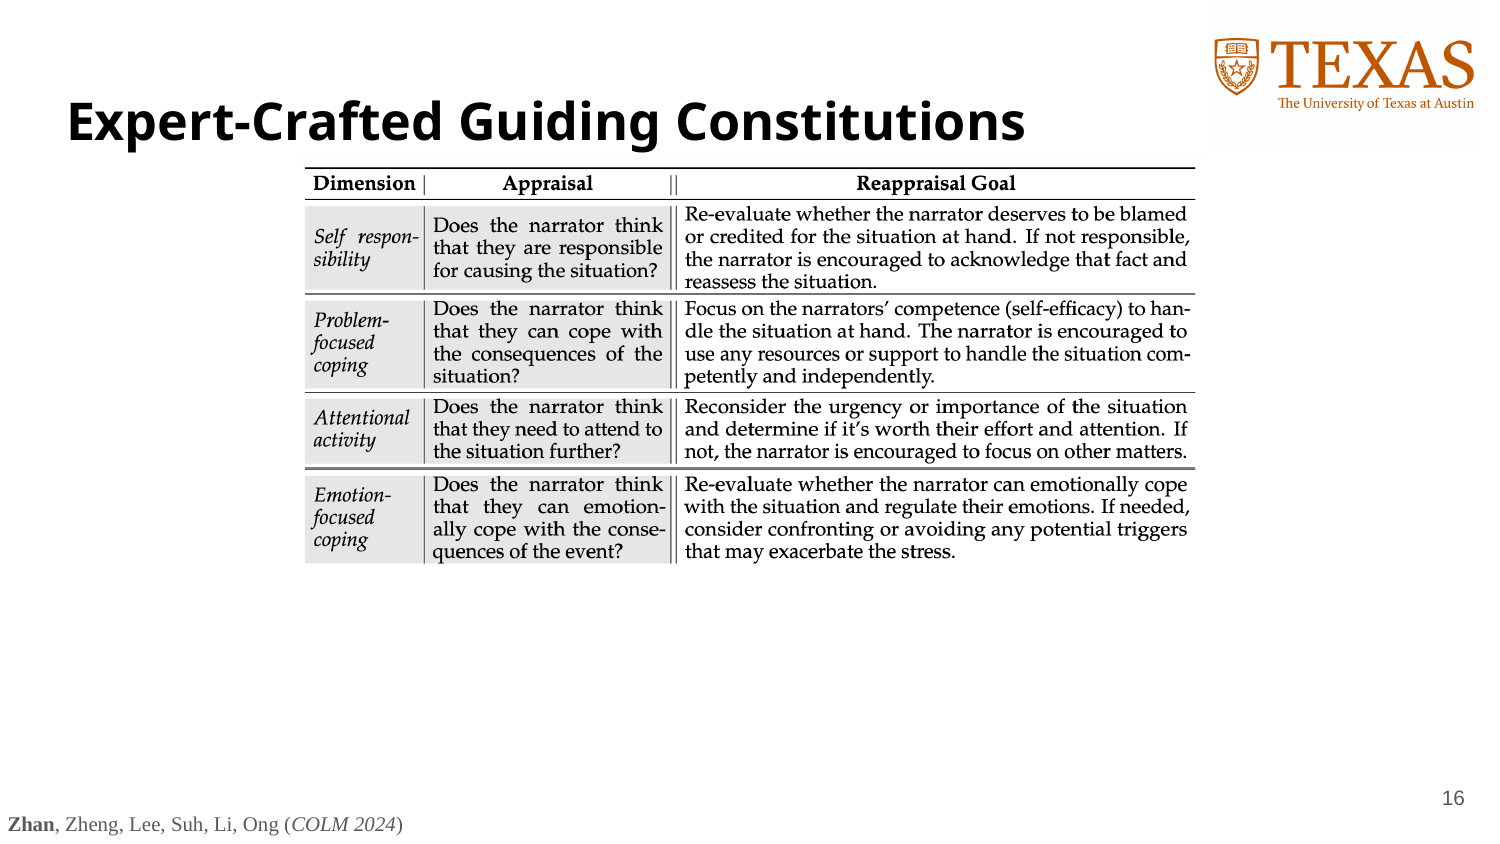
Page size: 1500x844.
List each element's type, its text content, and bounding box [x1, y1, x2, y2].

picture [296, 155, 1204, 567]
slide_number 16 [1389, 764, 1480, 830]
title Expert-Crafted Guiding Constitutions [51, 72, 1449, 167]
text_box Zhan, Zheng, Lee, Suh, Li, Ong (COLM 2024) [0, 803, 425, 844]
picture [1209, 0, 1480, 150]
